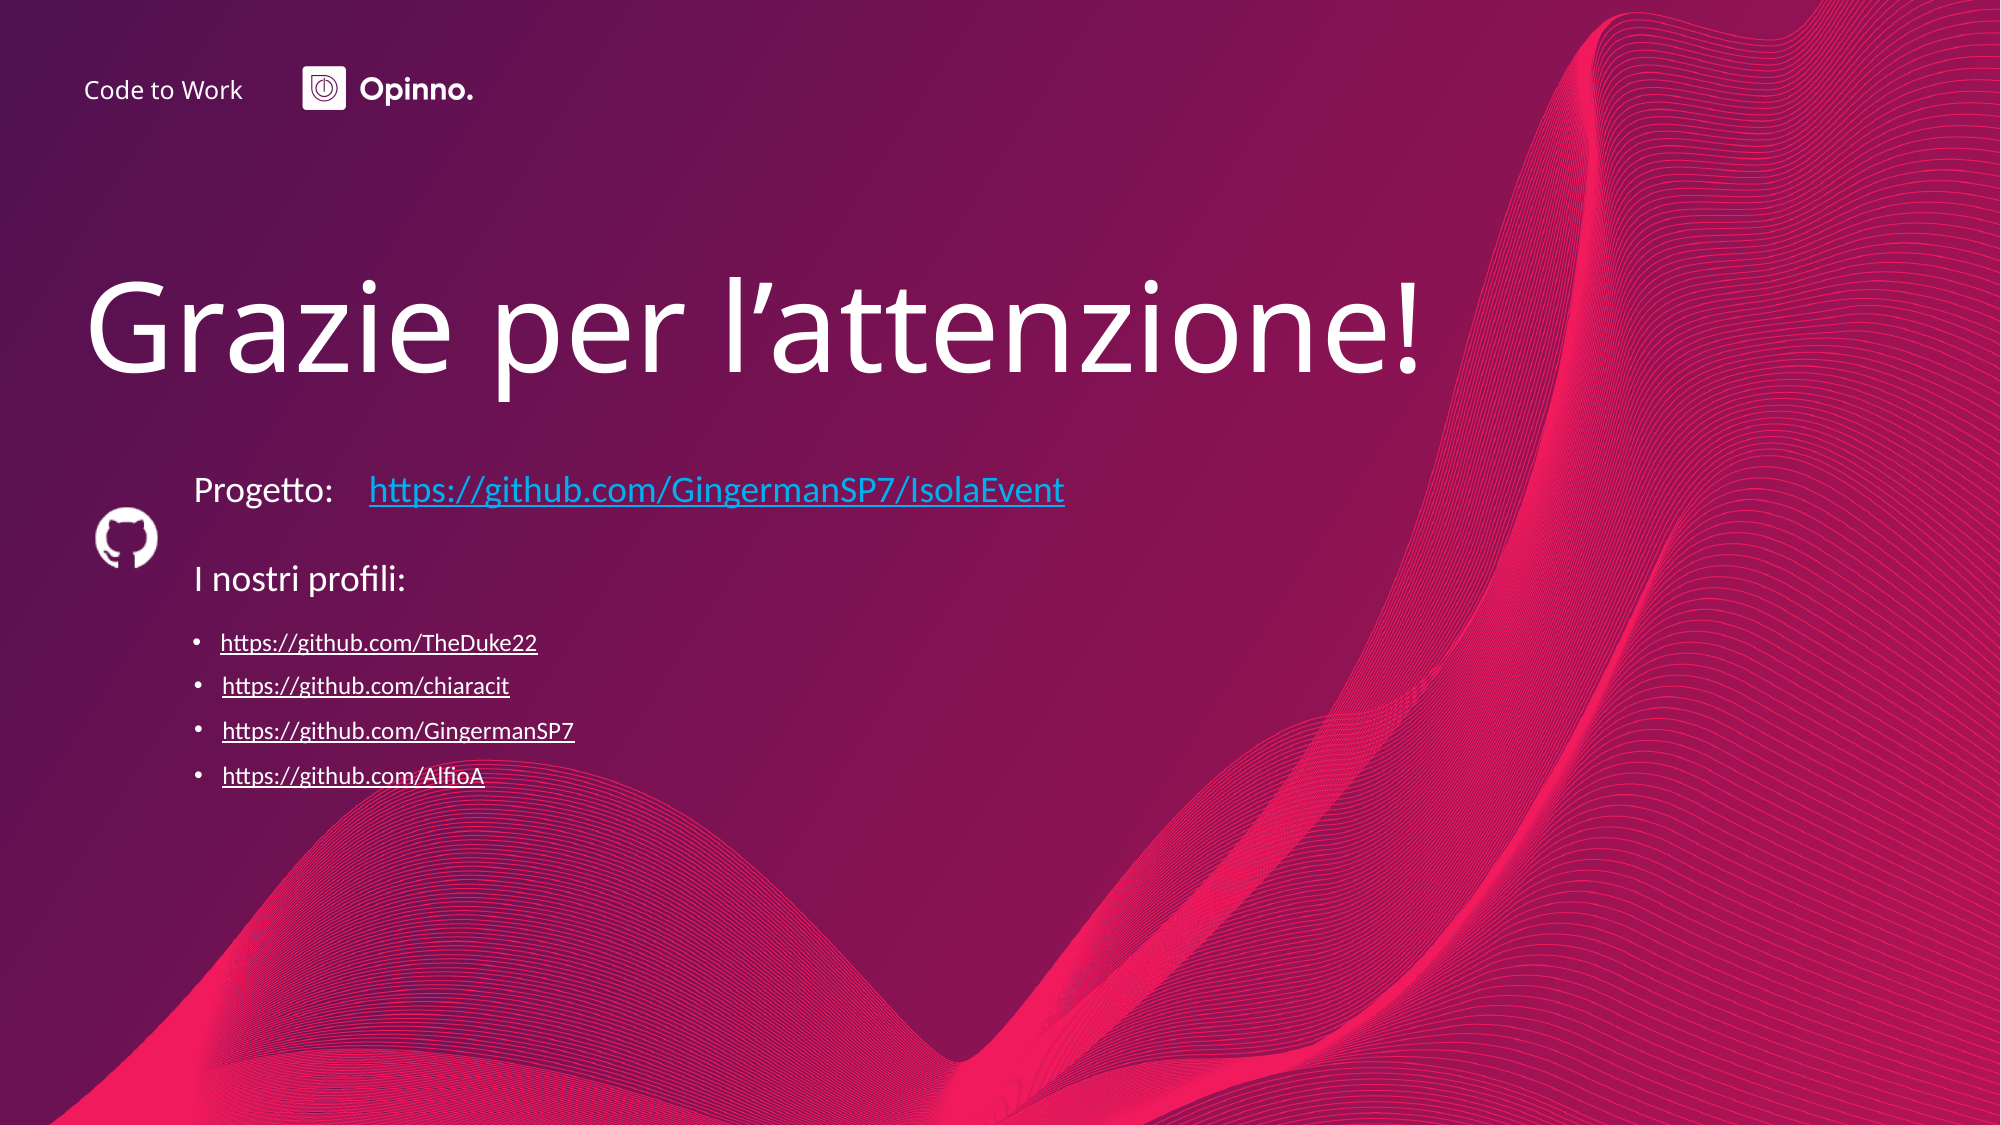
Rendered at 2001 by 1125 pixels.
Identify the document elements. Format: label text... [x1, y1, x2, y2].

text_box Grazie per l’attenzione! [69, 246, 1366, 406]
text_box https://github.com/AlfioA [179, 752, 500, 797]
text_box https://github.com/TheDuke22 [177, 618, 634, 664]
text_box Code to Work [69, 67, 259, 111]
picture [0, 0, 2001, 1125]
text_box https://github.com/chiaracit [179, 662, 526, 706]
text_box https://github.com/GingermanSP7 [179, 706, 590, 752]
text_box Progetto: [178, 457, 350, 518]
text_box I nostri profili: [240, 546, 423, 606]
text_box https://github.com/GingermanSP7/IsolaEvent [354, 457, 1081, 518]
